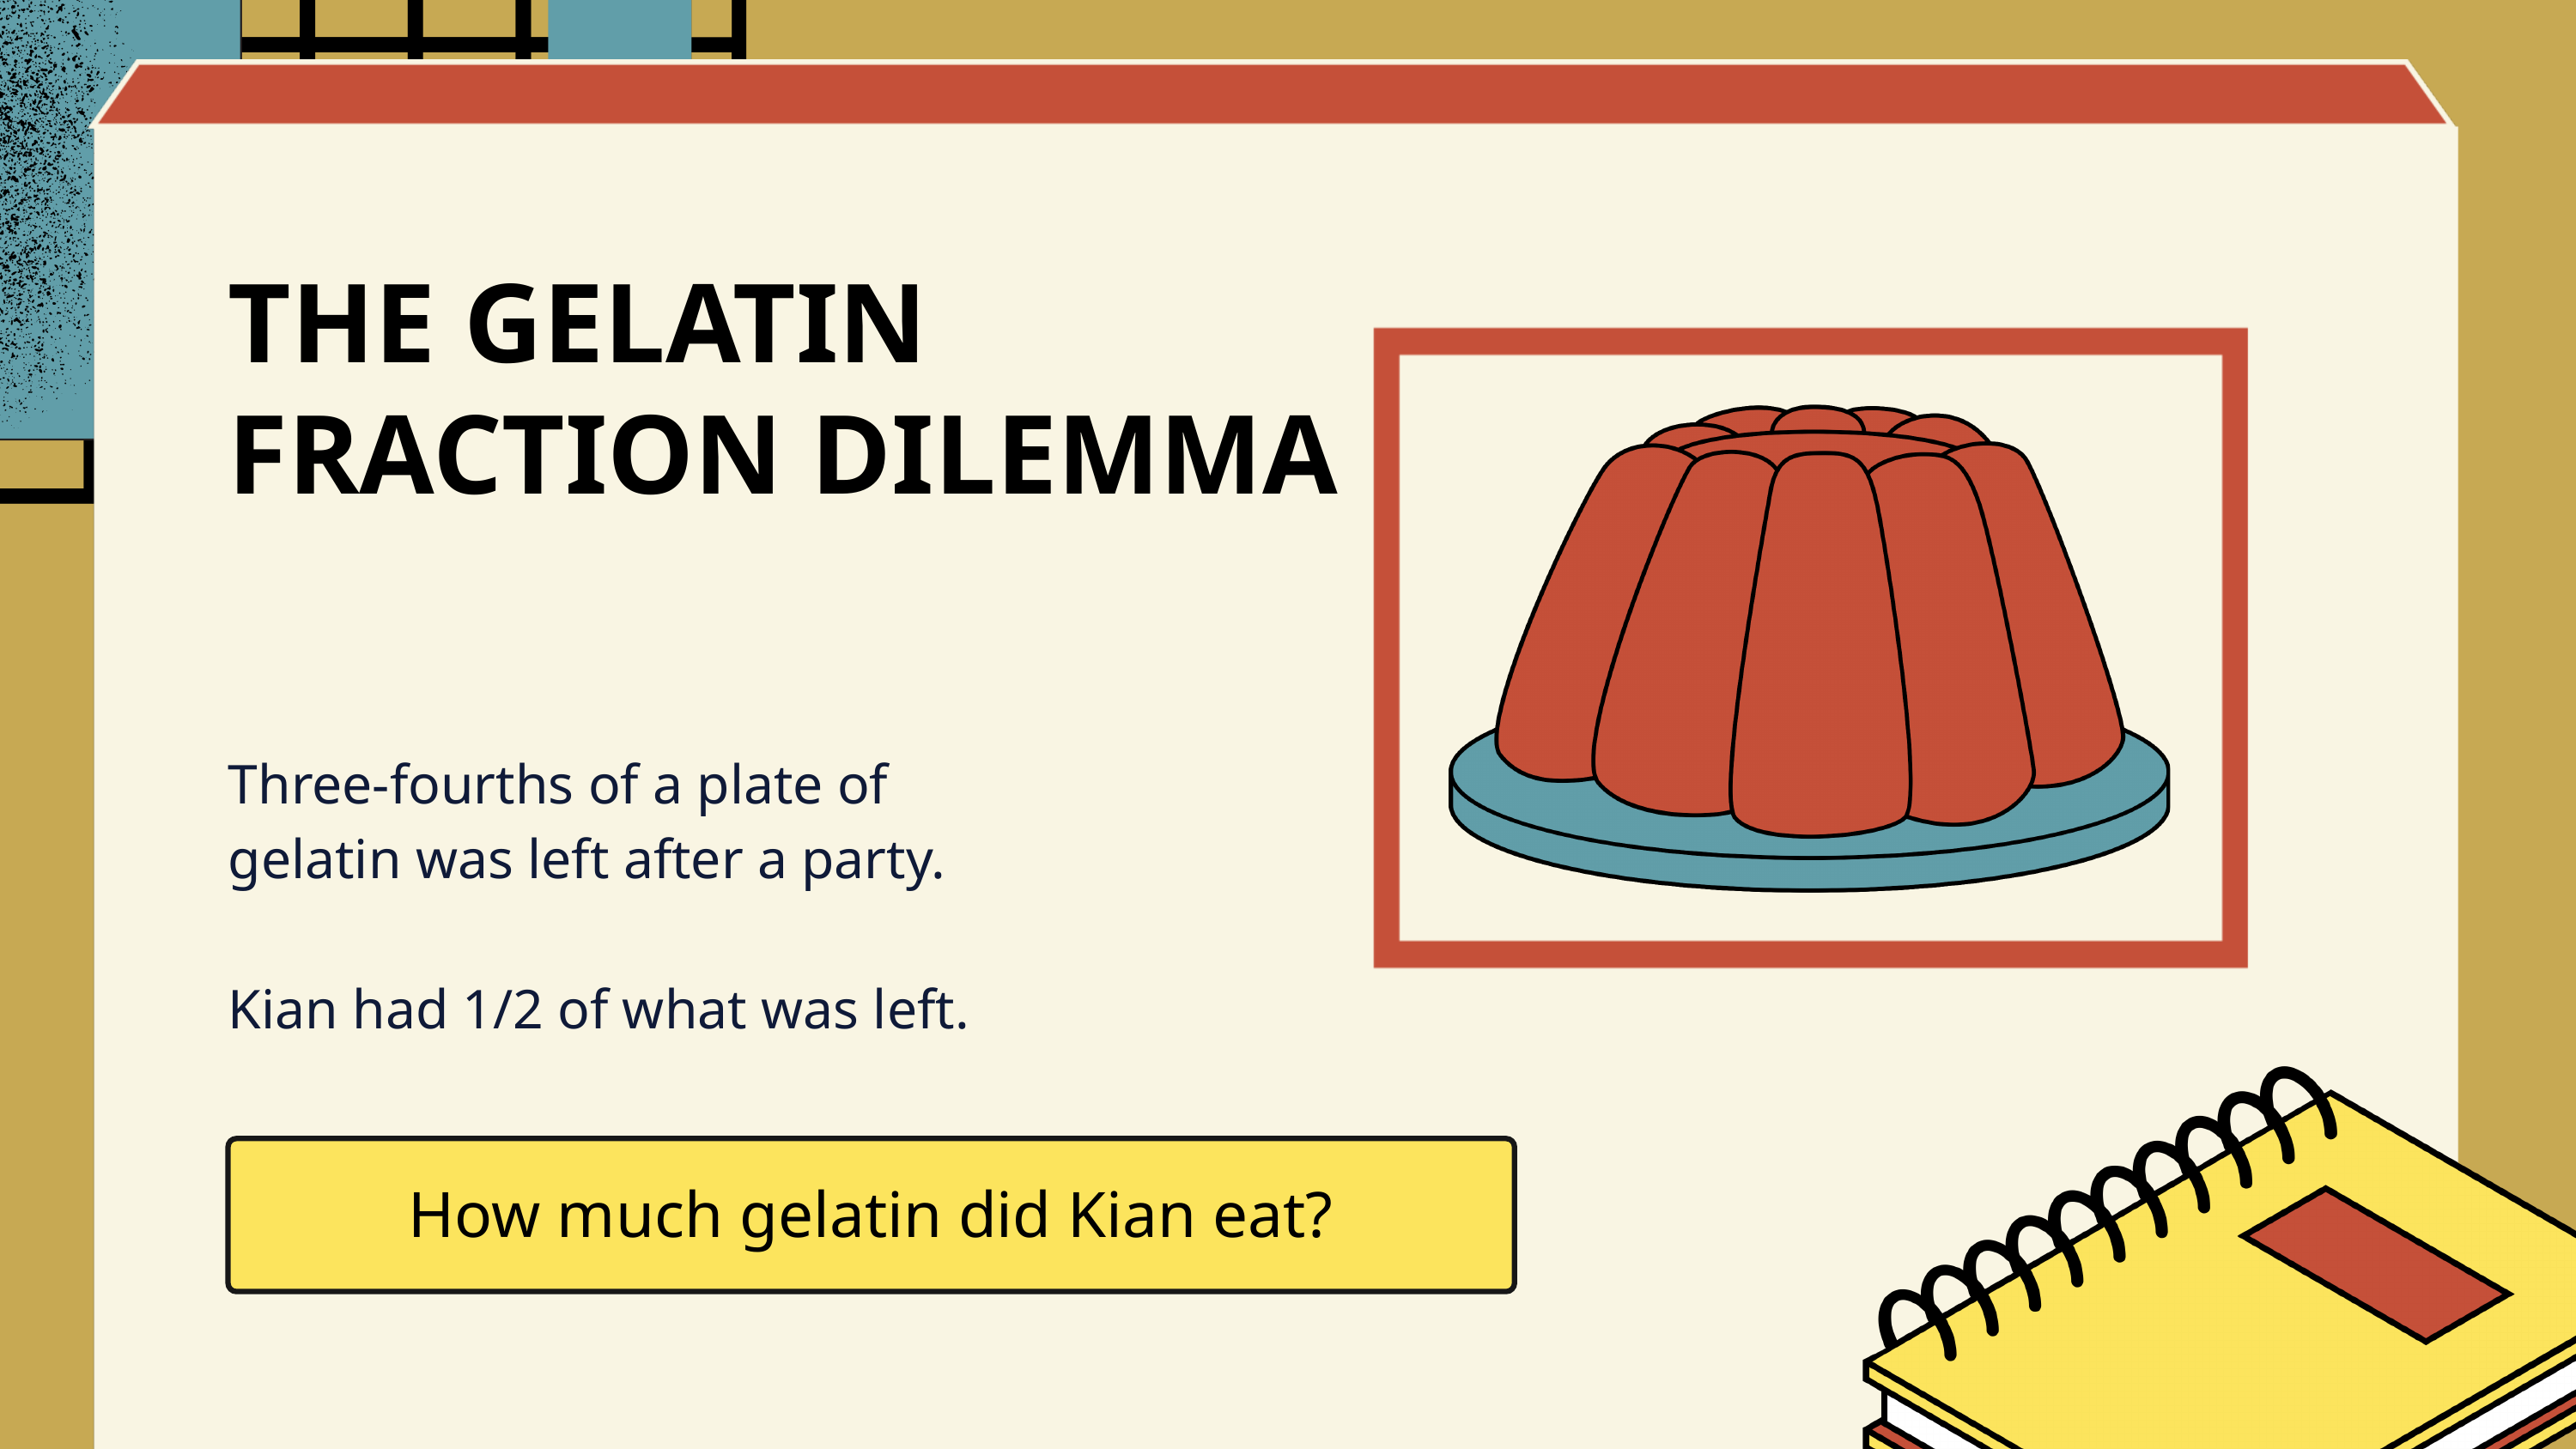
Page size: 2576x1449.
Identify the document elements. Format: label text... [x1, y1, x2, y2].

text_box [228, 1138, 1516, 1292]
text_box [1862, 1064, 2576, 1449]
text_box Three-fourths of a plate of gelatin was left after a party. Kian had 1/2 of what was left. [228, 738, 1001, 1040]
text_box [0, 0, 747, 504]
text_box THE GELATIN FRACTION DILEMMA [228, 253, 1392, 516]
text_box [87, 59, 2459, 1449]
text_box [1449, 398, 2171, 893]
